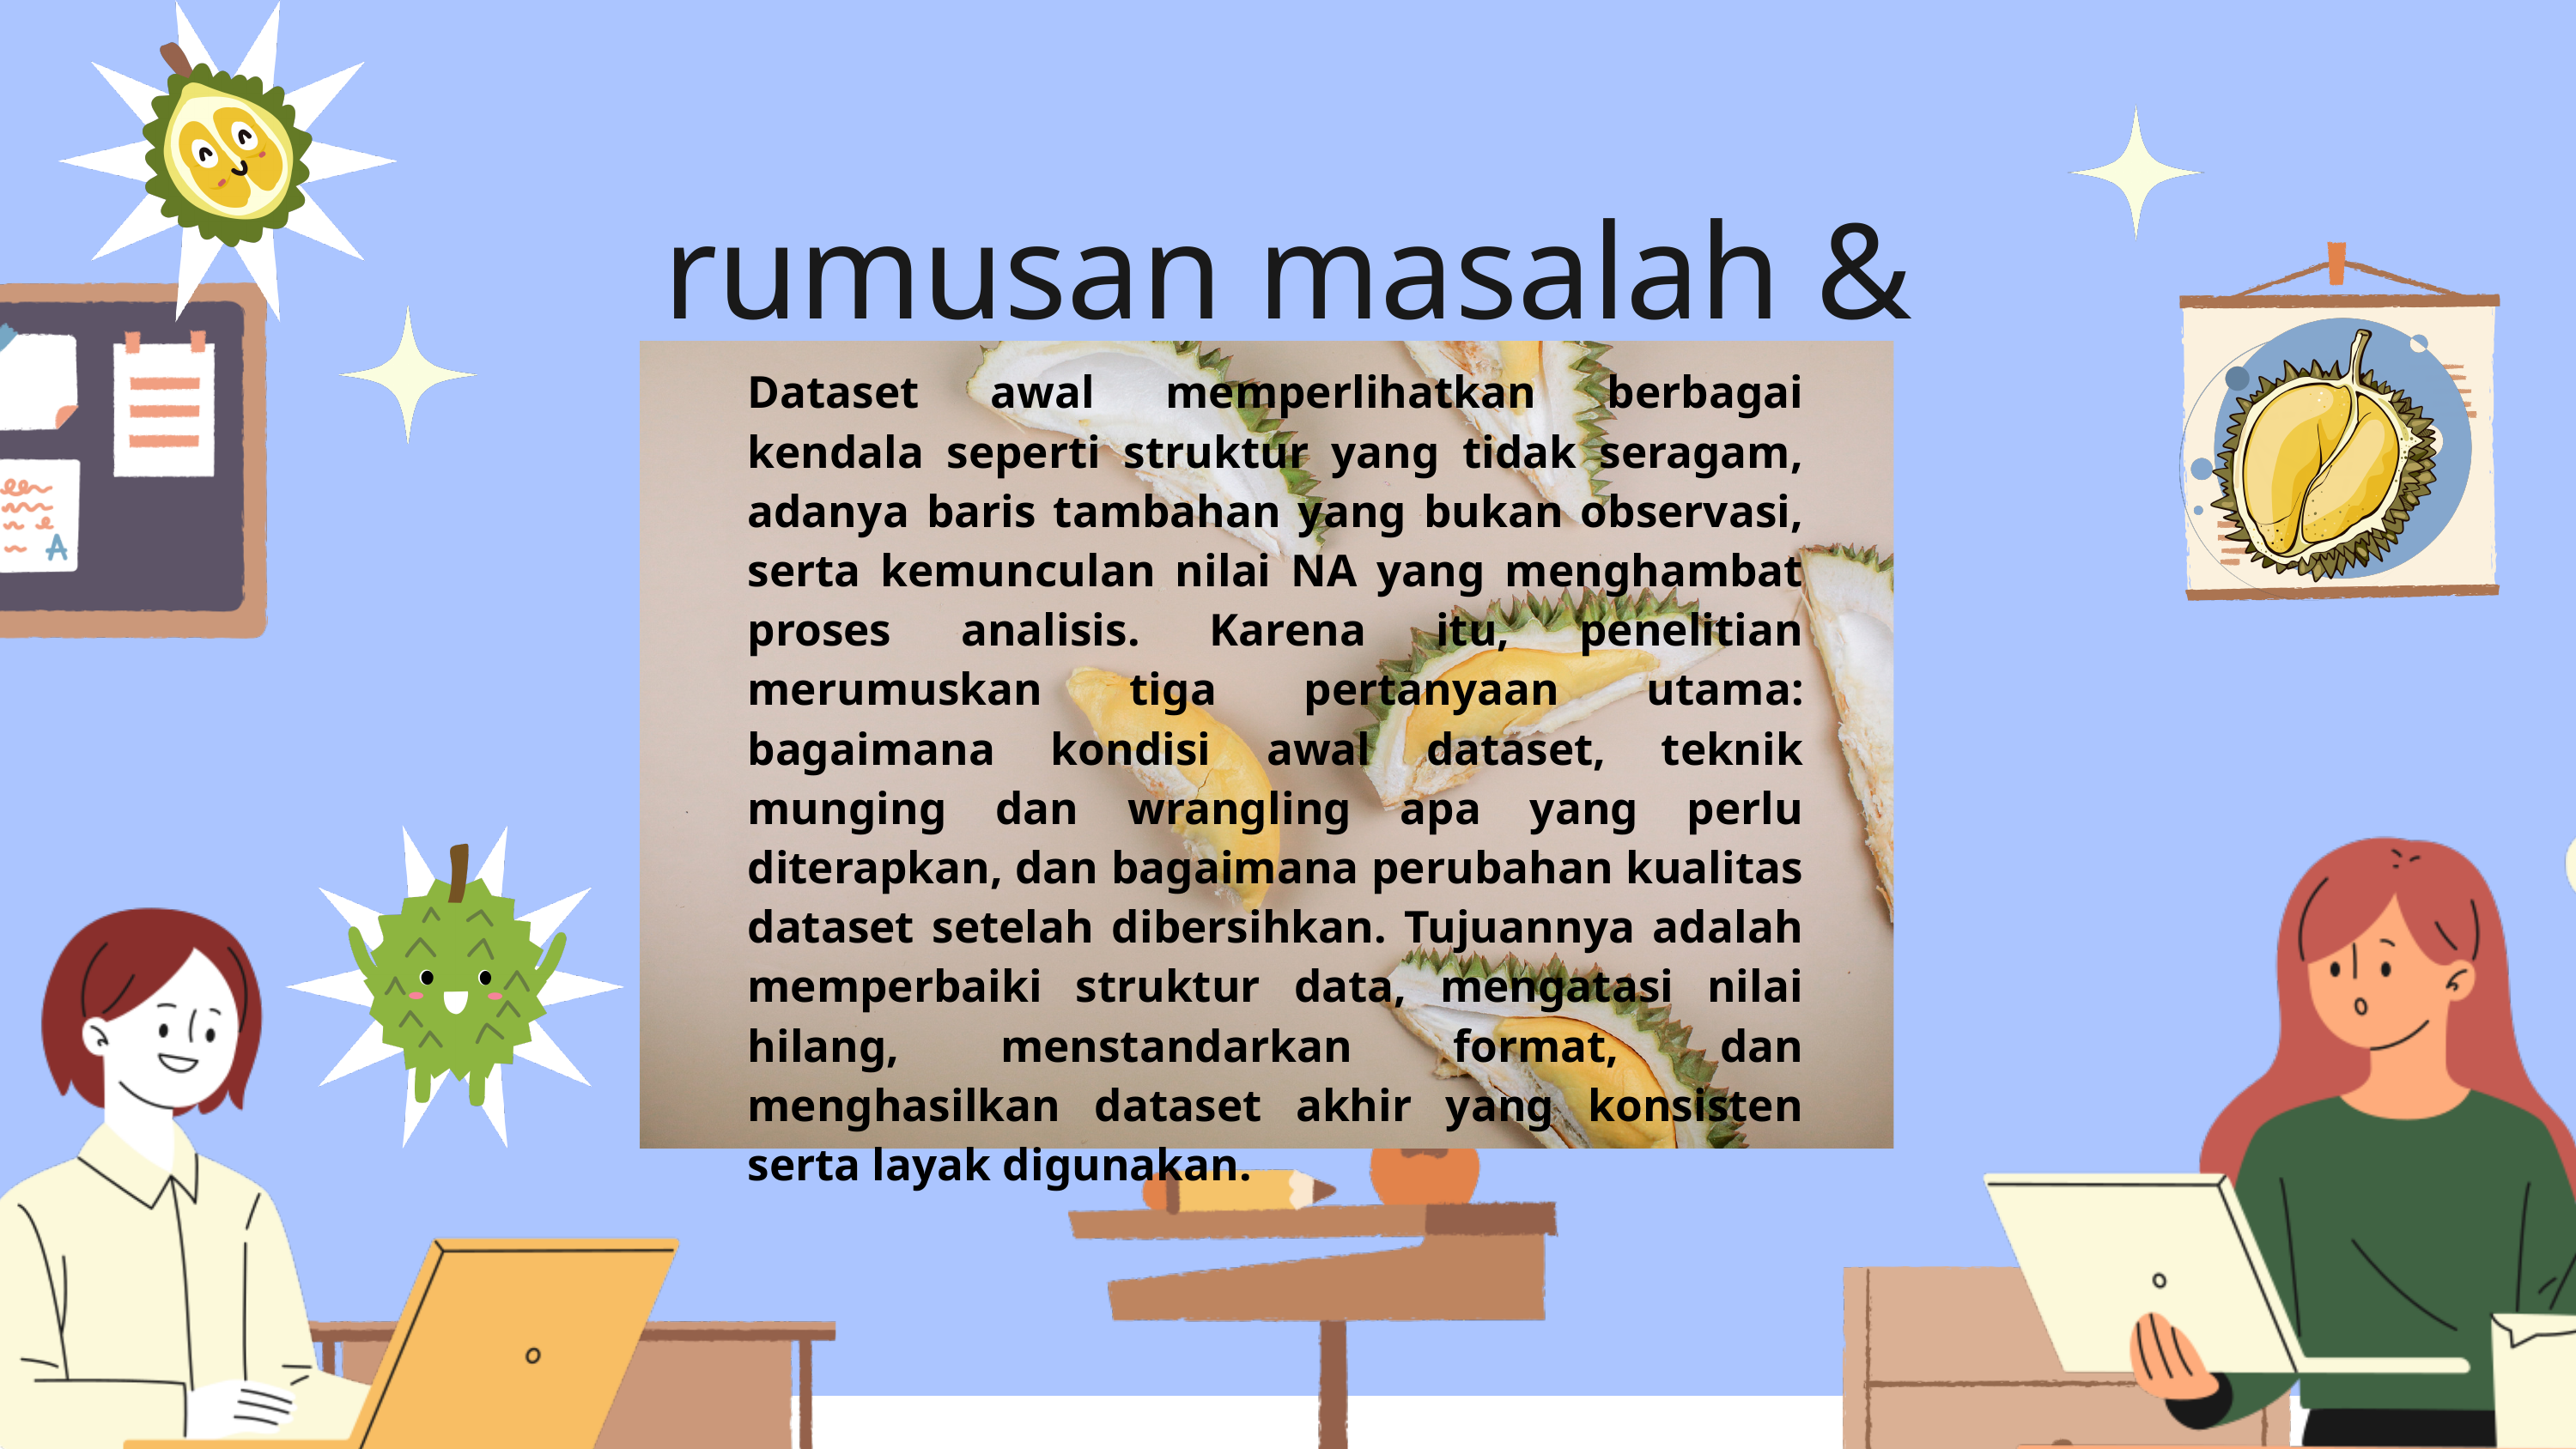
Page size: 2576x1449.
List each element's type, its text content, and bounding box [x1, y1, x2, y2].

text_box [2067, 103, 2205, 242]
text_box [335, 843, 577, 1106]
text_box Dataset awal memperlihatkan berbagai kendala seperti struktur yang tidak seragam, adanya baris tambahan yang bukan observasi, serta kemunculan nilai NA yang menghambat proses analisis. Karena itu, penelitian merumuskan tiga pertanyaan utama: bagaimana kondisi awal dataset, teknik munging dan wrangling apa yang perlu diterapkan, dan bagaimana perubahan kualitas dataset setelah dibersihkan. Tujuannya adalah memperbaiki struktur data, mengatasi nilai hilang, menstandarkan format, dan menghasilkan dataset akhir yang konsisten serta layak digunakan. [747, 357, 1805, 1190]
text_box [0, 906, 681, 1394]
text_box [143, 42, 313, 247]
text_box [2179, 241, 2500, 601]
text_box [1067, 1190, 1558, 1394]
text_box [640, 341, 1894, 1149]
text_box [0, 282, 268, 639]
text_box [58, 0, 398, 323]
text_box [681, 1320, 836, 1394]
text_box rumusan masalah & tujuan [454, 160, 2122, 530]
text_box [1983, 809, 2576, 1394]
text_box [285, 825, 624, 1149]
text_box [1842, 1266, 1983, 1394]
text_box [335, 302, 481, 447]
text_box [2178, 316, 2475, 601]
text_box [0, 1395, 2576, 1449]
